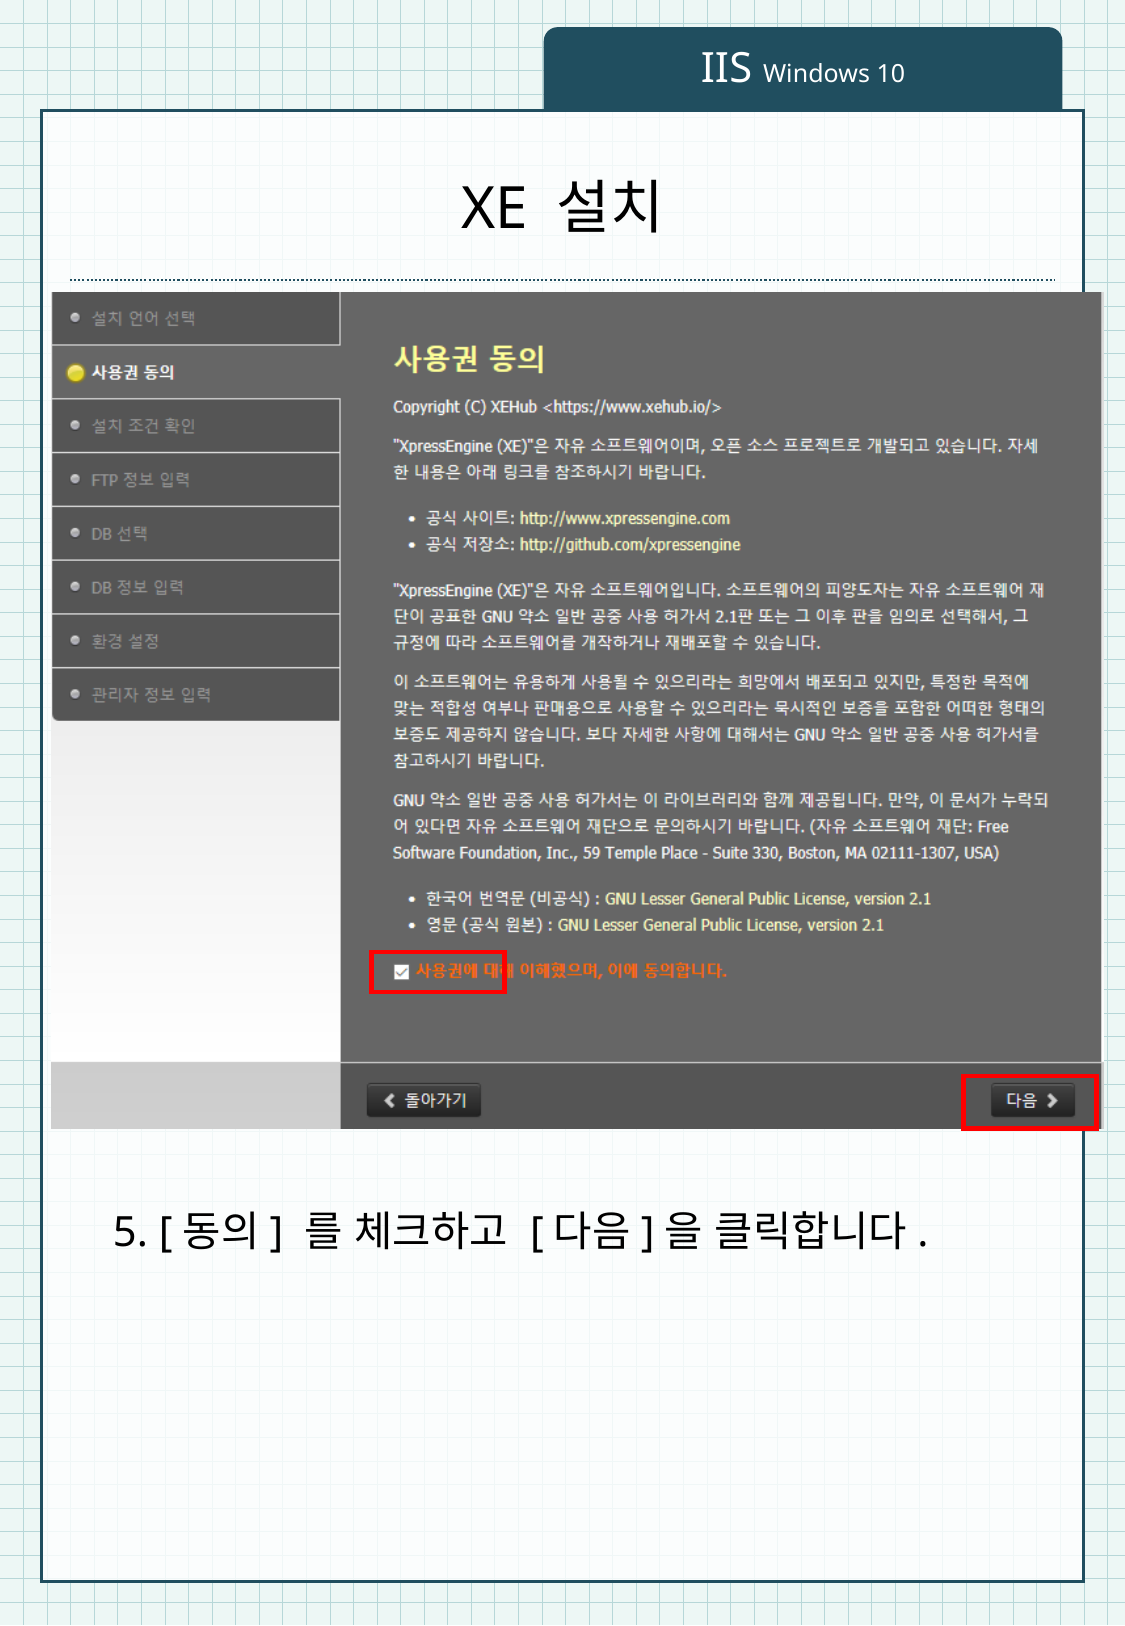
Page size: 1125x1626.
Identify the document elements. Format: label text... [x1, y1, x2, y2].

title XE 설치 [77, 152, 1048, 267]
picture [51, 292, 1104, 1129]
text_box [543, 27, 1063, 111]
text_box [41, 109, 1084, 1582]
text_box 5. [동의] 를 체크하고 [다음]을 클릭합니다. [97, 1202, 1057, 1470]
